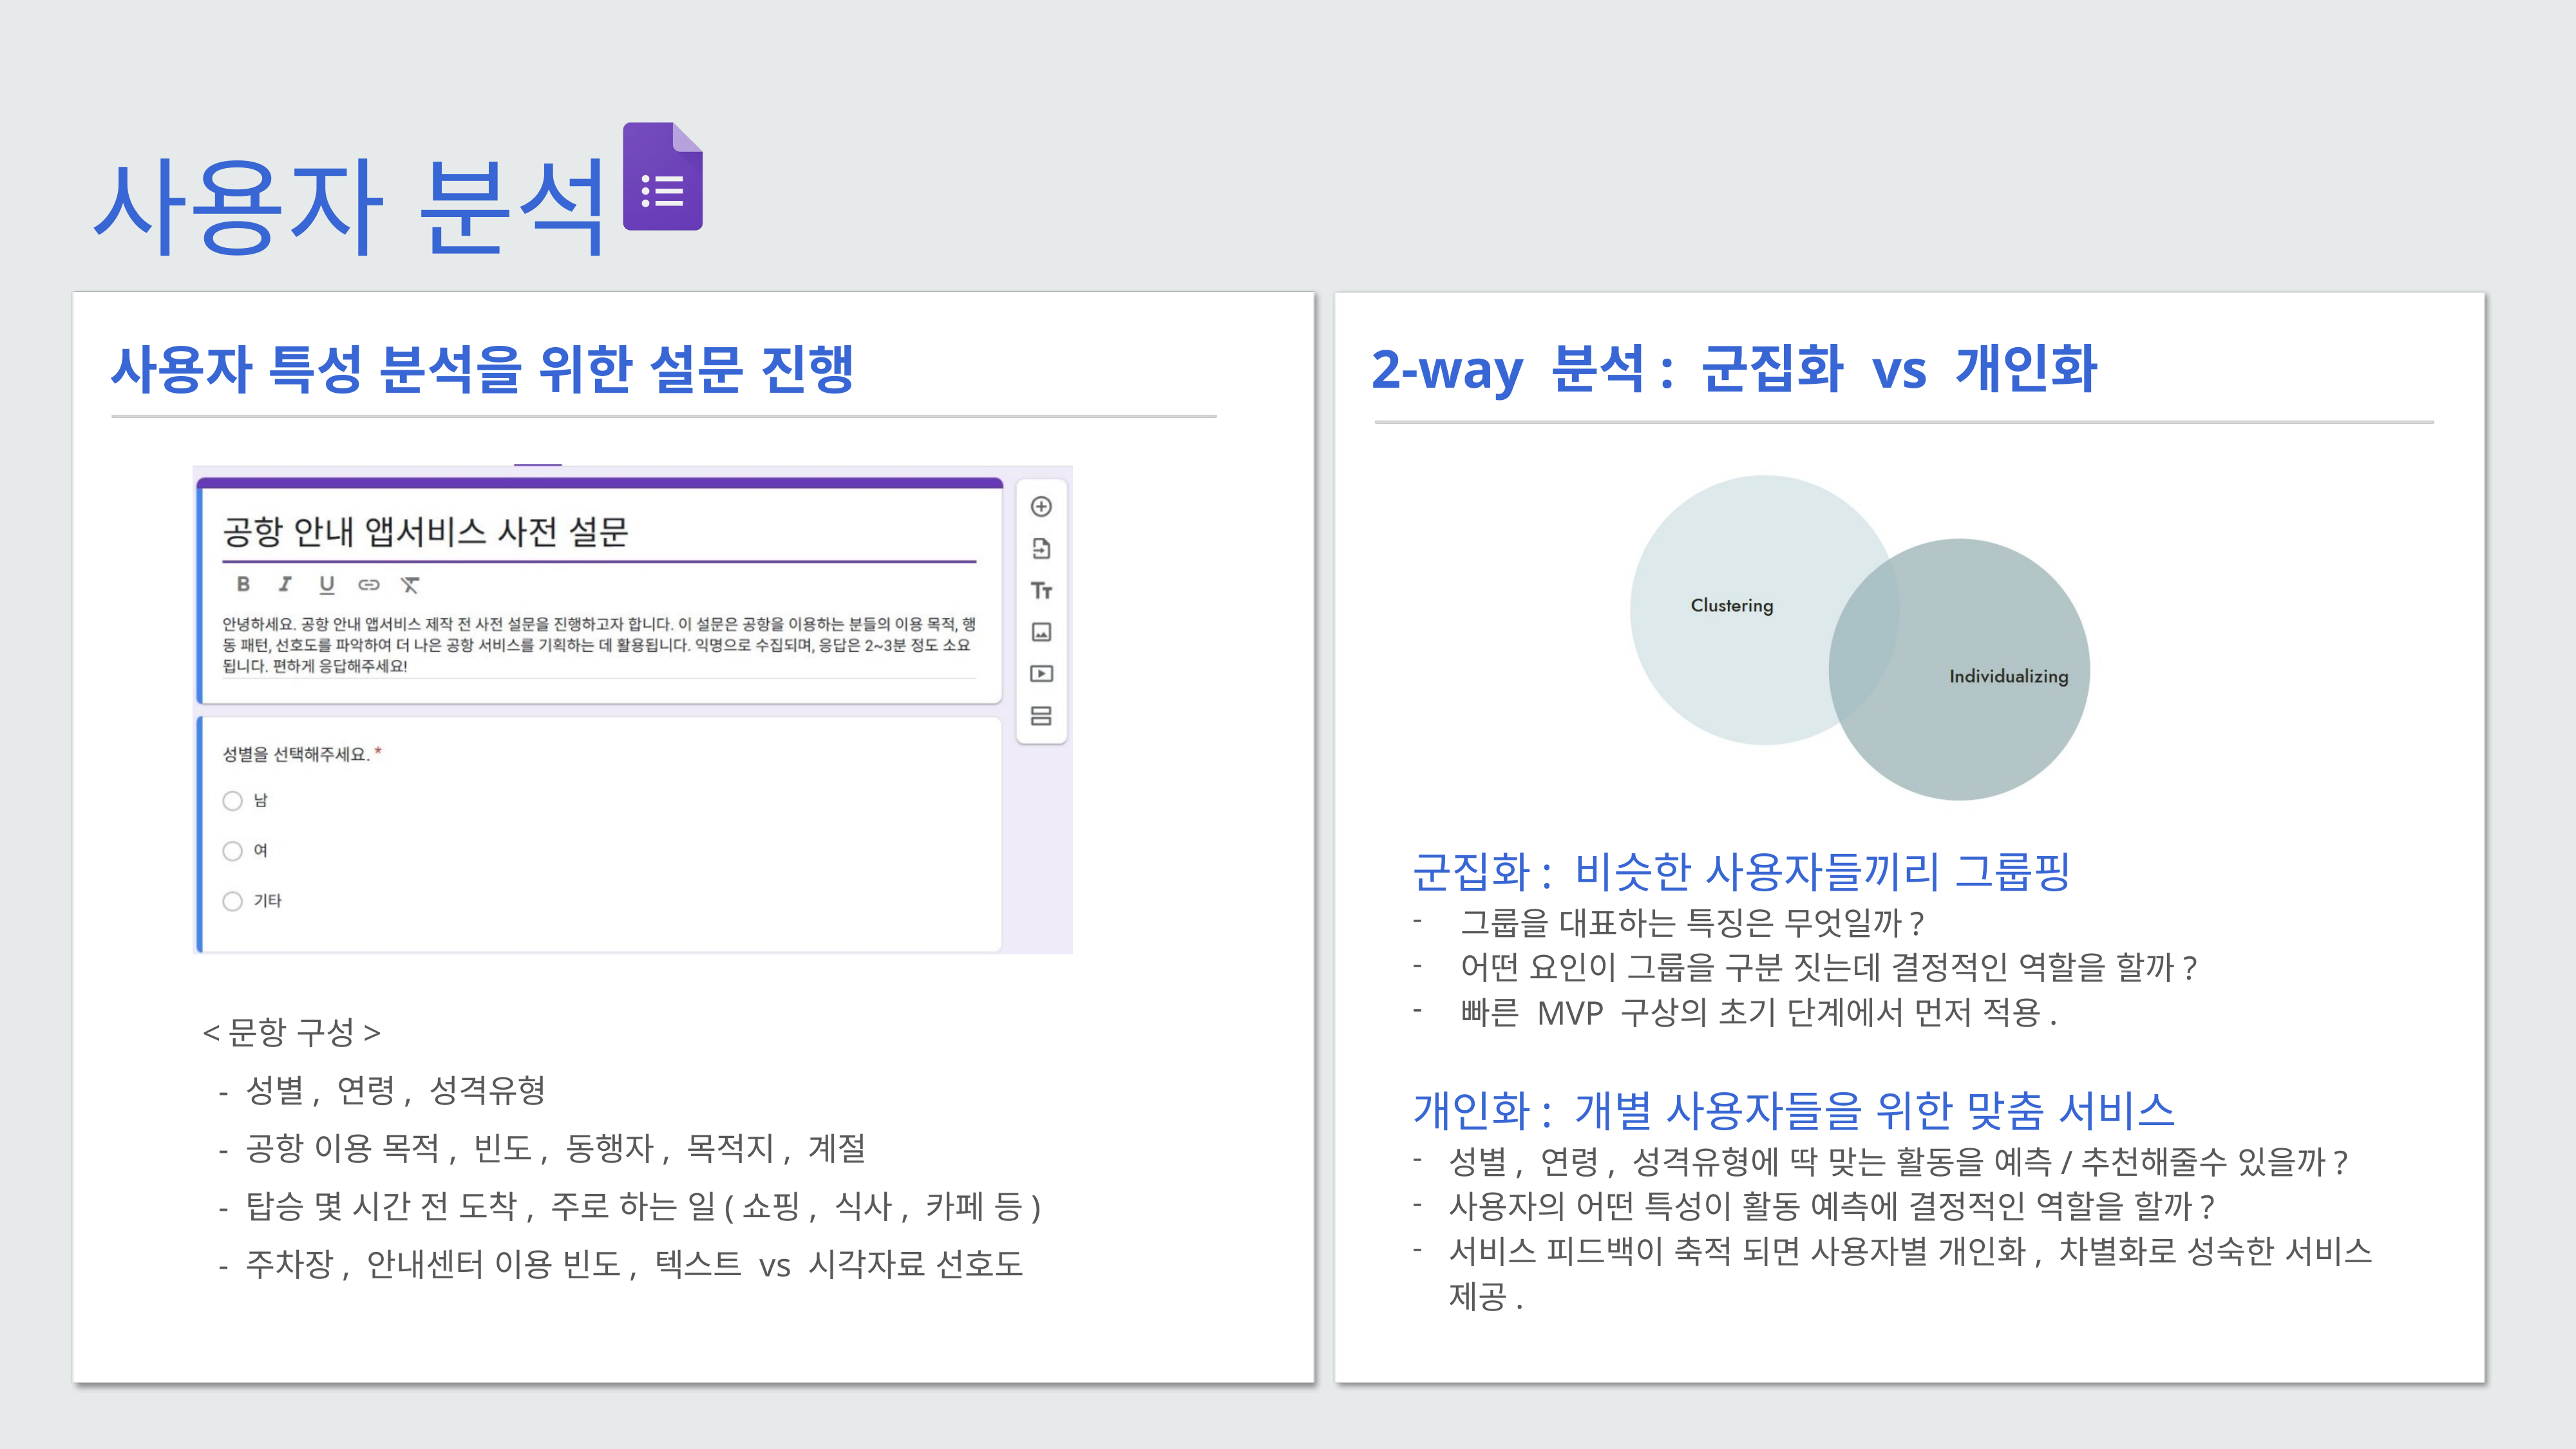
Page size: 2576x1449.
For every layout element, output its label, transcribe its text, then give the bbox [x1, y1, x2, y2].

picture [583, 95, 739, 247]
text_box 사용자 분석 [90, 119, 650, 270]
picture [1332, 290, 2489, 1385]
picture [70, 290, 1320, 1385]
